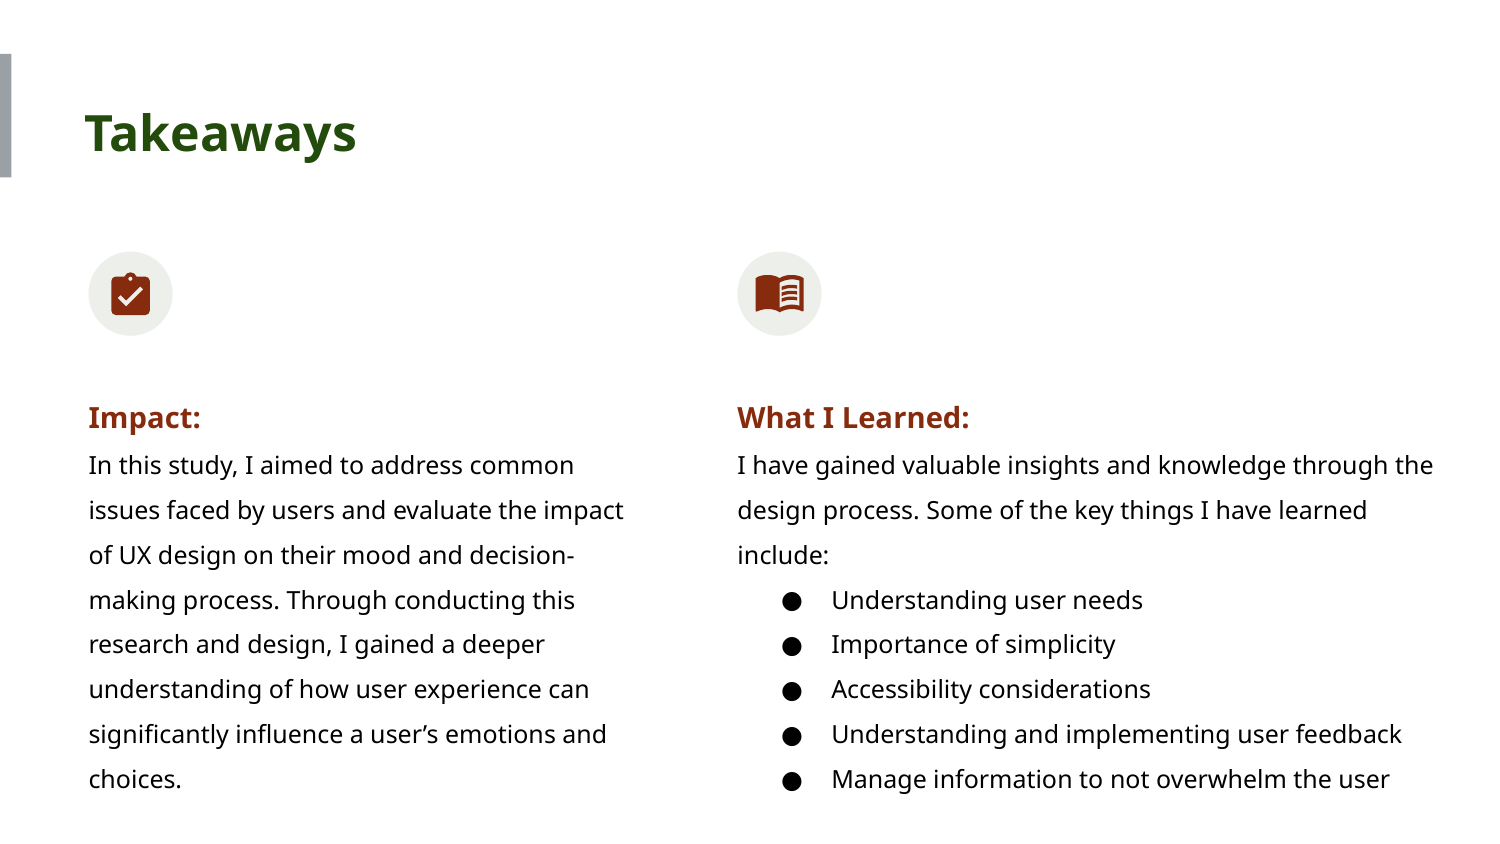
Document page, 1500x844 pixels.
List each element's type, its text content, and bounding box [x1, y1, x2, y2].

text_box [737, 251, 822, 336]
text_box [755, 274, 804, 313]
text_box [88, 251, 173, 336]
text_box What I Learned: I have gained valuable insights and knowledge through the design process. Some of the key things I have learned include: Understanding user needs Importance of simplicity Accessibility considerations Understanding and implementing user feedback Manage information to not overwhelm the user [737, 367, 1451, 809]
text_box Impact: In this study, I aimed to address common issues faced by users and evaluate the impact of UX design on their mood and decision-making process. Through conducting this research and design, I gained a deeper understanding of how user experience can significantly influence a user’s emotions and choices. [88, 367, 654, 809]
text_box Takeaways [84, 85, 894, 176]
text_box [111, 272, 150, 316]
